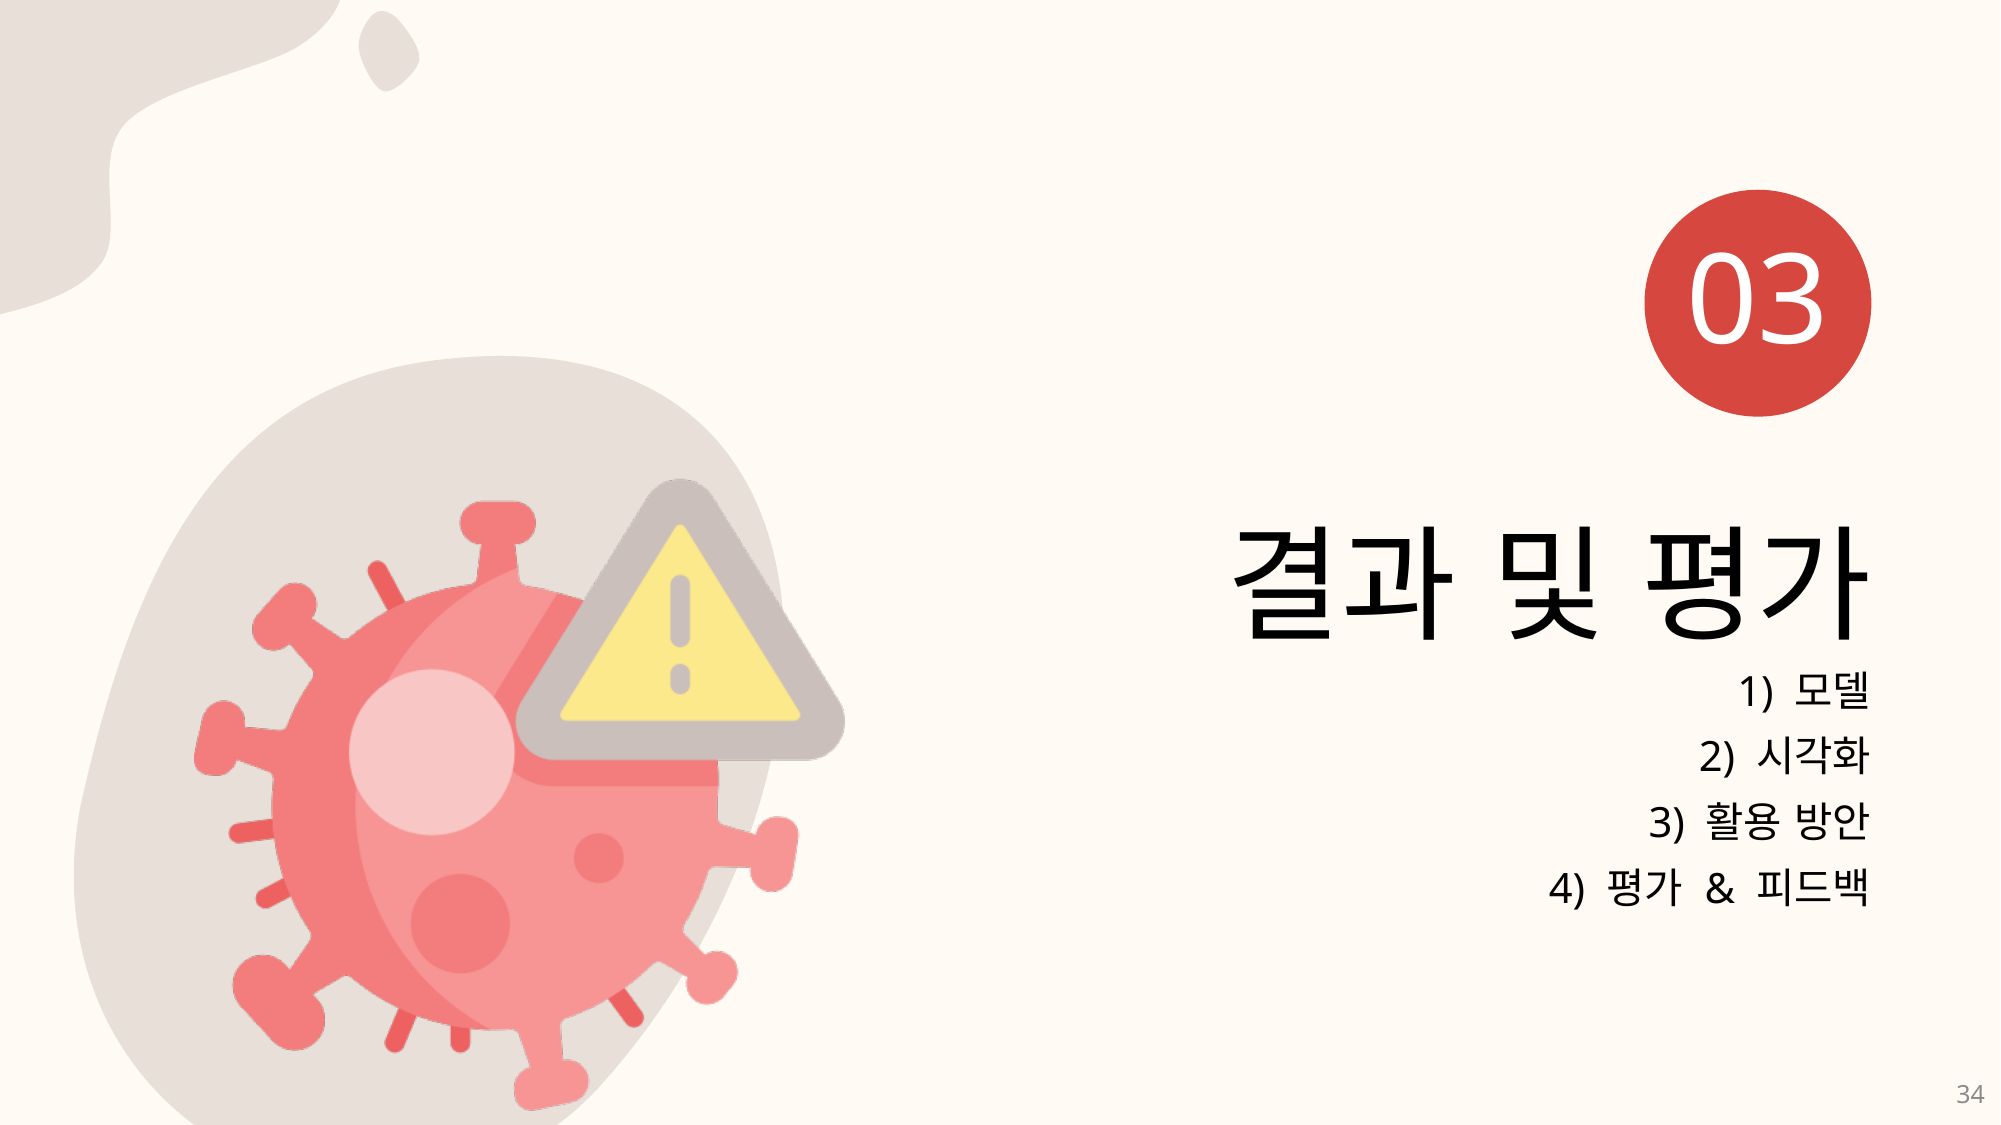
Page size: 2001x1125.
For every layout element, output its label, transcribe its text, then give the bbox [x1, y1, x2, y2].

slide_number 34 [1550, 1065, 2000, 1125]
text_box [1064, 189, 1872, 763]
text_box [0, 0, 341, 316]
text_box [357, 10, 421, 93]
text_box [224, 355, 739, 469]
text_box 1) 모델 2) 시각화 3) 활용 방안 4) 평가 & 피드백 [1212, 763, 1872, 840]
text_box [73, 507, 563, 1125]
picture [194, 469, 845, 1121]
